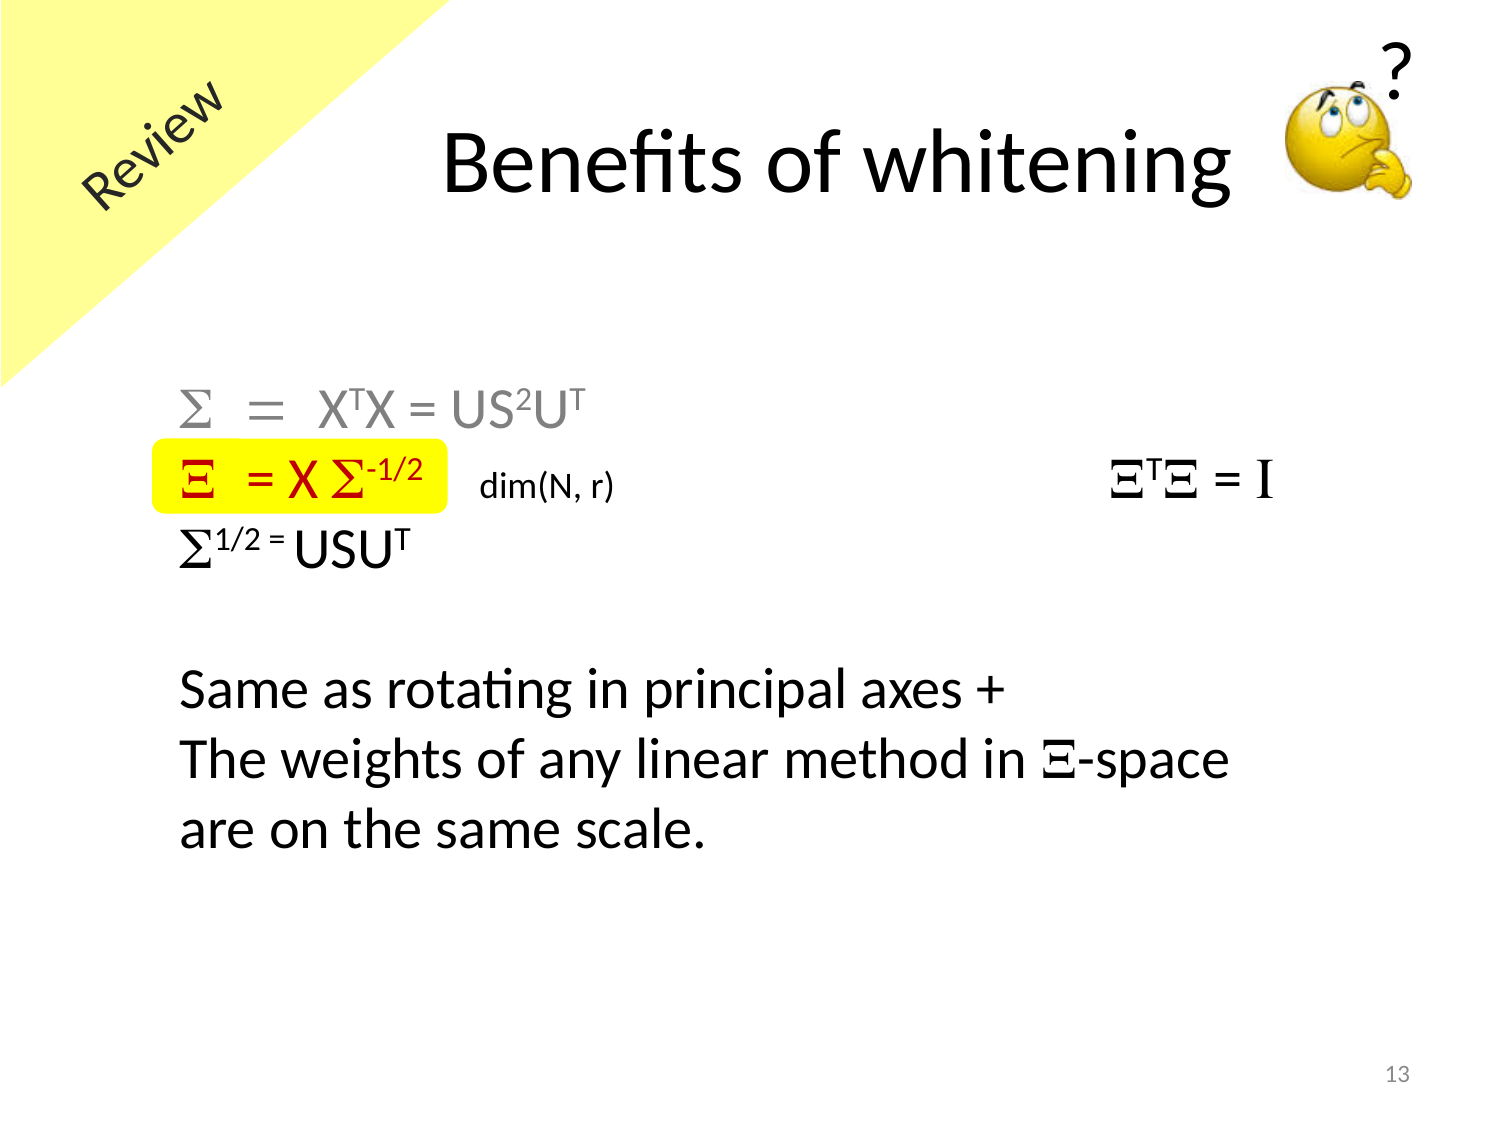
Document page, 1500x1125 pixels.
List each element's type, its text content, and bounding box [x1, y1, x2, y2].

text_box S = XTX = US2UT X = X S-1/2 dim(N, r) XTX = I S1/2 = USUT Same as rotating in principal axes + The weights of any linear method in X-space are on the same scale. [164, 362, 1313, 868]
text_box [149, 436, 164, 516]
text_box [0, 0, 452, 390]
text_box Review [49, 43, 254, 239]
slide_number 13 [1074, 1042, 1425, 1103]
picture [1285, 80, 1413, 201]
text_box ? [1362, 8, 1432, 124]
title Benefits of whitening [165, 62, 1500, 250]
